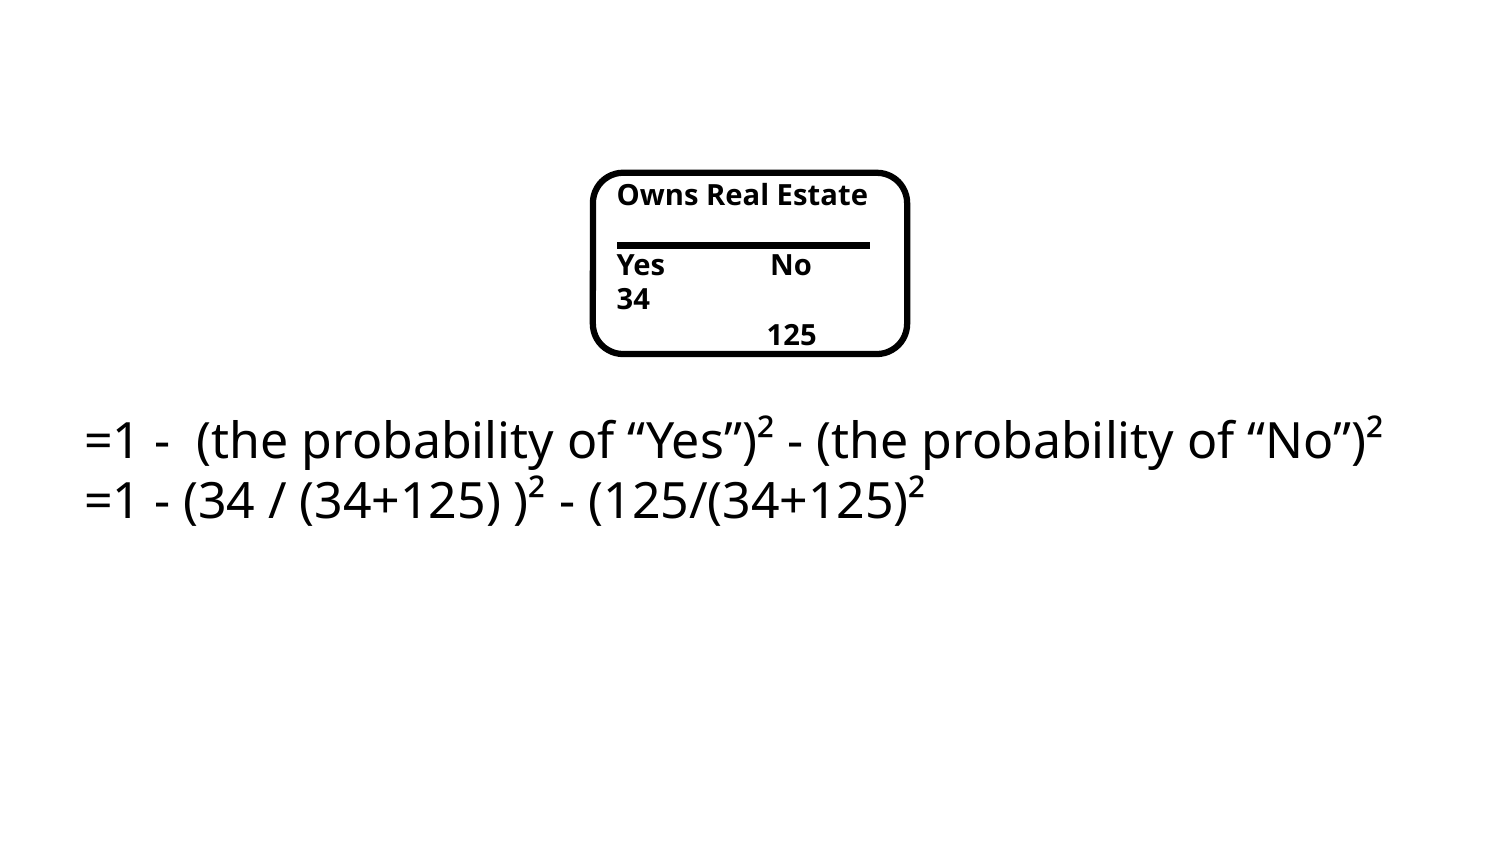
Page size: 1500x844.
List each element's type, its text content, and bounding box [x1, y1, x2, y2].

text_box =1 - (the probability of “Yes”)² - (the probability of “No”)² =1 - (34 / (34+125) )² - (125/(34+125)² [69, 393, 1421, 567]
text_box Owns Real Estate Yes No 34 125 [592, 172, 908, 355]
